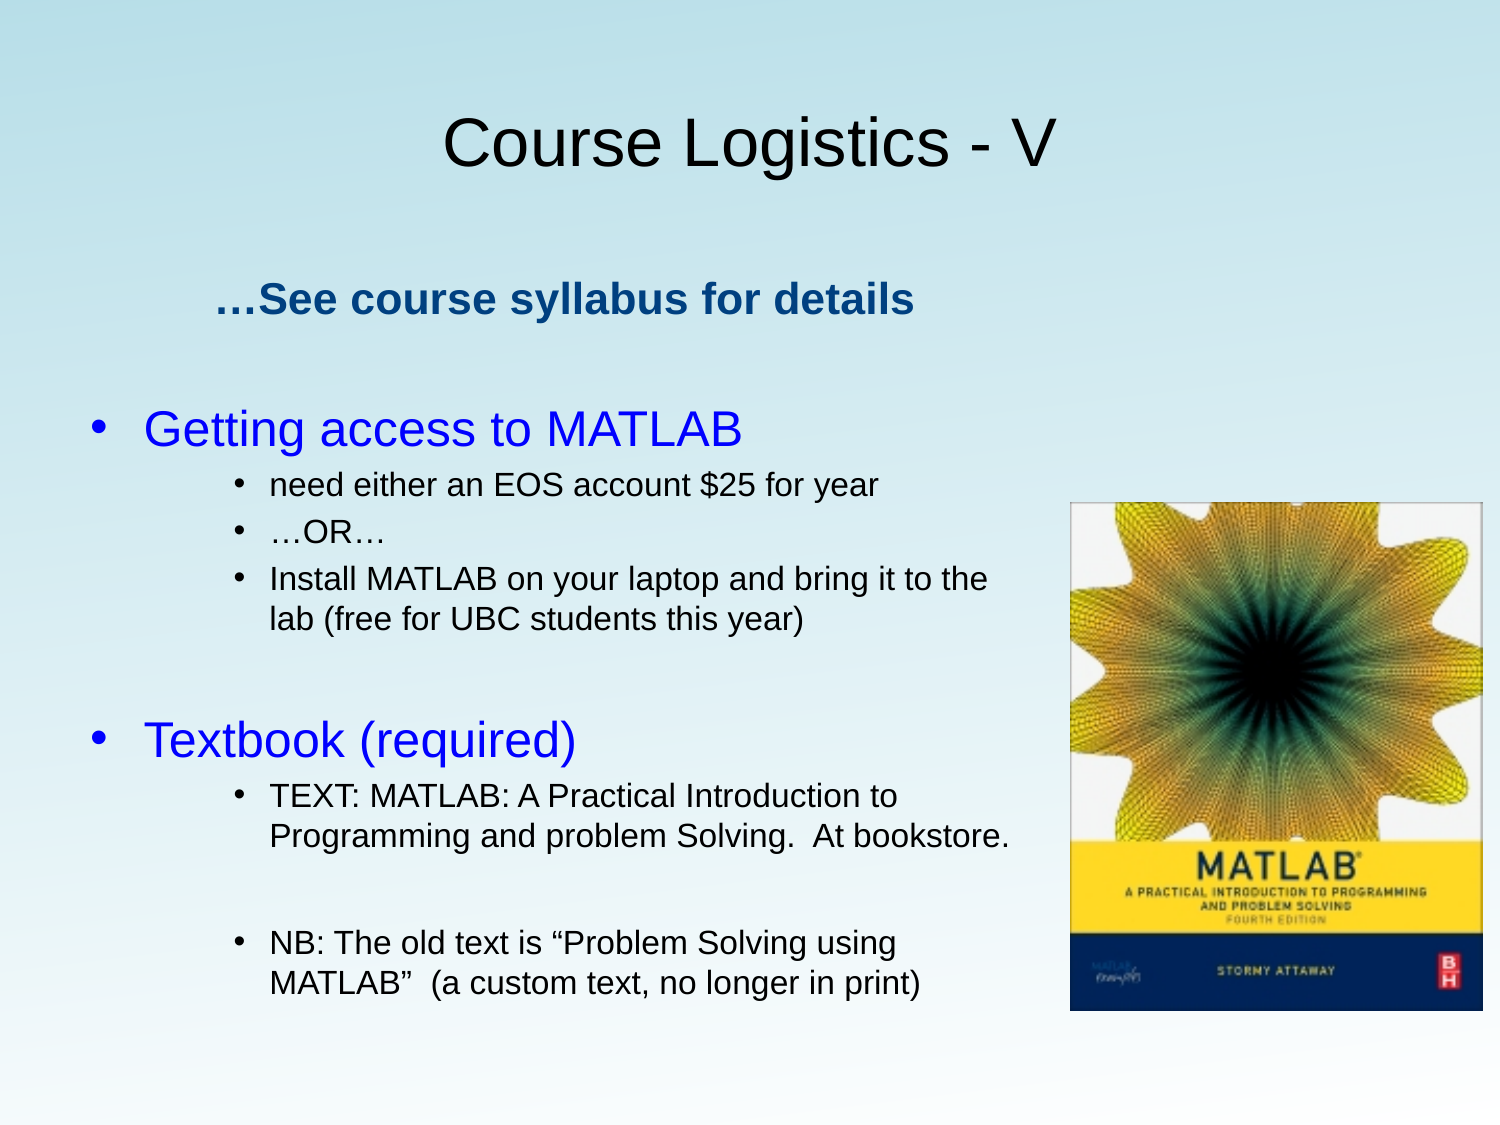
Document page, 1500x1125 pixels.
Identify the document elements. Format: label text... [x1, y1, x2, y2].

title Course Logistics - V [75, 45, 1425, 233]
list …See course syllabus for details Getting access to MATLAB need either an EOS account $25 for year …OR… Install MATLAB on your laptop and bring it to the lab (free for UBC students this year) Textbook (required) TEXT: MATLAB: A Practical Introduction to Programming and problem Solving. At bookstore. NB: The old text is “Problem Solving using MATLAB” (a custom text, no longer in print) [75, 262, 1056, 1011]
picture [1070, 502, 1484, 1011]
